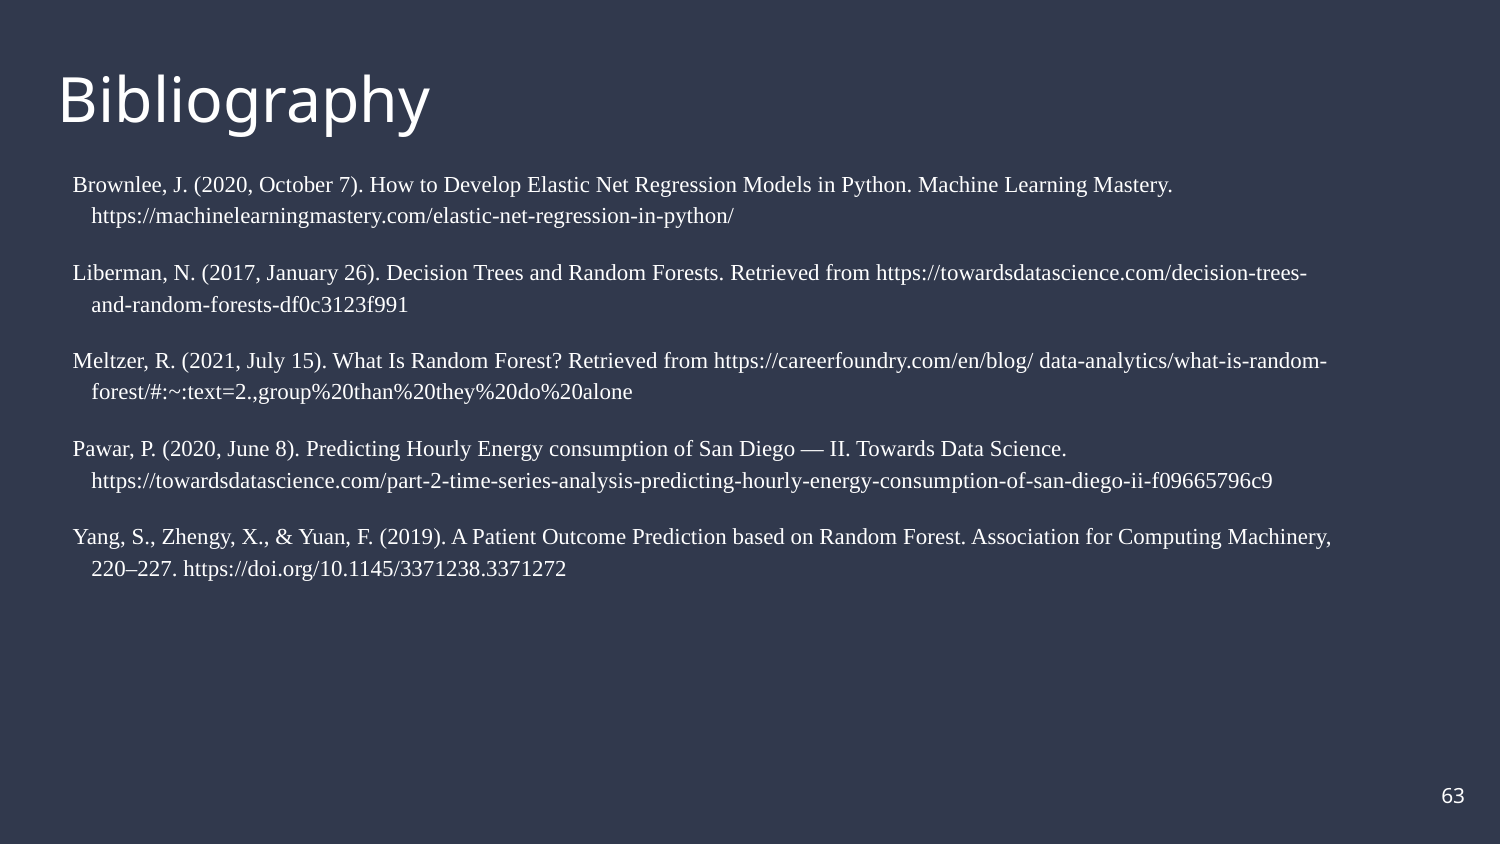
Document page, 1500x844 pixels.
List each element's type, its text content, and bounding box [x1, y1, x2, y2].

slide_number ‹#› [1389, 764, 1480, 830]
title Bibliography [42, 36, 919, 151]
list Brownlee, J. (2020, October 7). How to Develop Elastic Net Regression Models in Python. Machine Learning Mastery. https://machinelearningmastery.com/elastic-net-regression-in-python/ Liberman, N. (2017, January 26). Decision Trees and Random Forests. Retrieved from https://towardsdatascience.com/decision-trees-and-random-forests-df0c3123f991 Meltzer, R. (2021, July 15). What Is Random Forest? Retrieved from https://careerfoundry.com/en/blog/ data-analytics/what-is-random-forest/#:~:text=2.,group%20than%20they%20do%20alone Pawar, P. (2020, June 8). Predicting Hourly Energy consumption of San Diego — II. Towards Data Science. https://towardsdatascience.com/part-2-time-series-analysis-predicting-hourly-energy-consumption-of-san-diego-ii-f09665796c9 Yang, S., Zhengy, X., & Yuan, F. (2019). A Patient Outcome Prediction based on Random Forest. Association for Computing Machinery, 220–227. https://doi.org/10.1145/3371238.3371272 [57, 150, 1359, 682]
